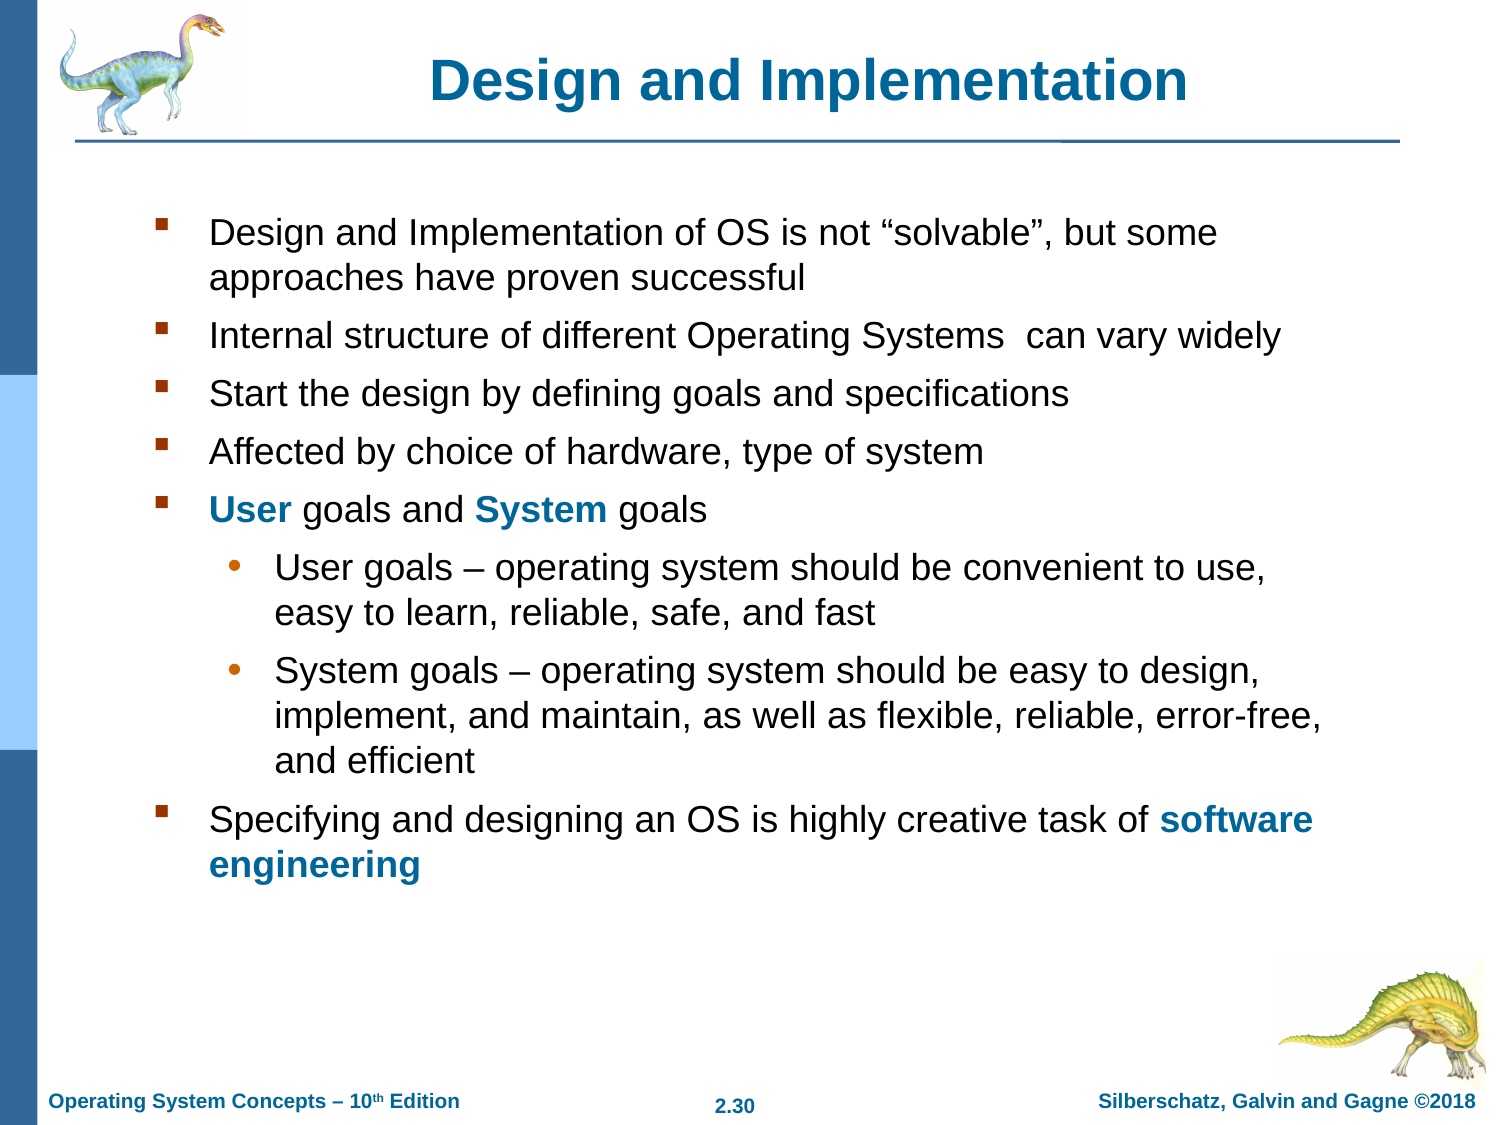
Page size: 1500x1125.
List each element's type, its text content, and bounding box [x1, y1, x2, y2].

list Design and Implementation of OS is not “solvable”, but some approaches have proven successful Internal structure of different Operating Systems can vary widely Start the design by defining goals and specifications Affected by choice of hardware, type of system User goals and System goals User goals – operating system should be convenient to use, easy to learn, reliable, safe, and fast System goals – operating system should be easy to design, implement, and maintain, as well as flexible, reliable, error-free, and efficient Specifying and designing an OS is highly creative task of software engineering [137, 200, 1348, 1022]
picture [1275, 959, 1486, 1090]
picture [46, 0, 243, 149]
title Design and Implementation [177, 25, 1443, 120]
